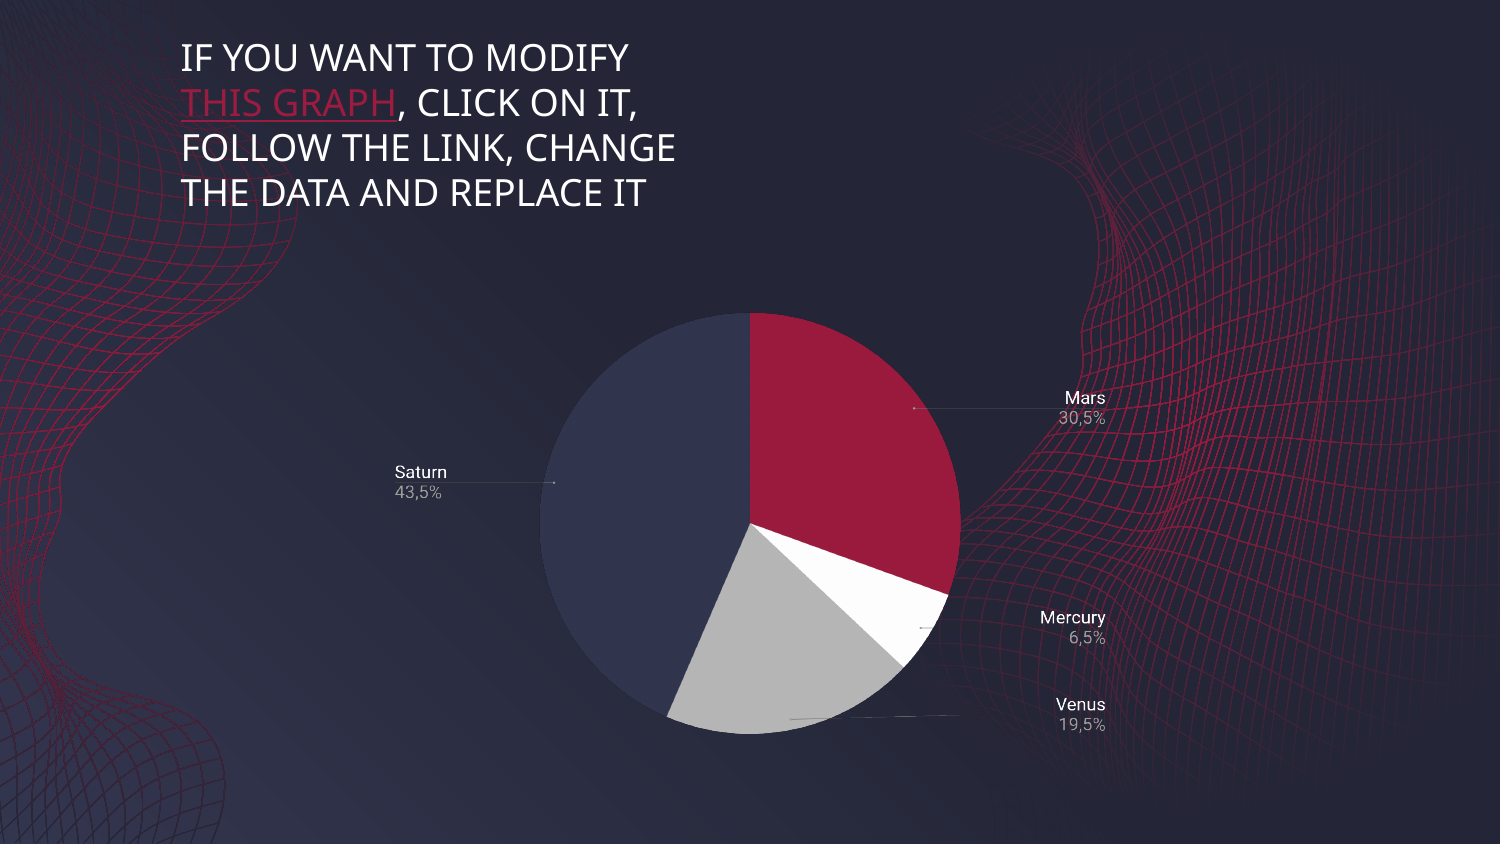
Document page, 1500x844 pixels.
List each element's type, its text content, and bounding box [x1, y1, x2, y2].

picture [371, 288, 1129, 757]
title IF YOU WANT TO MODIFY THIS GRAPH, CLICK ON IT, FOLLOW THE LINK, CHANGE THE DATA AND REPLACE IT [165, 46, 726, 202]
